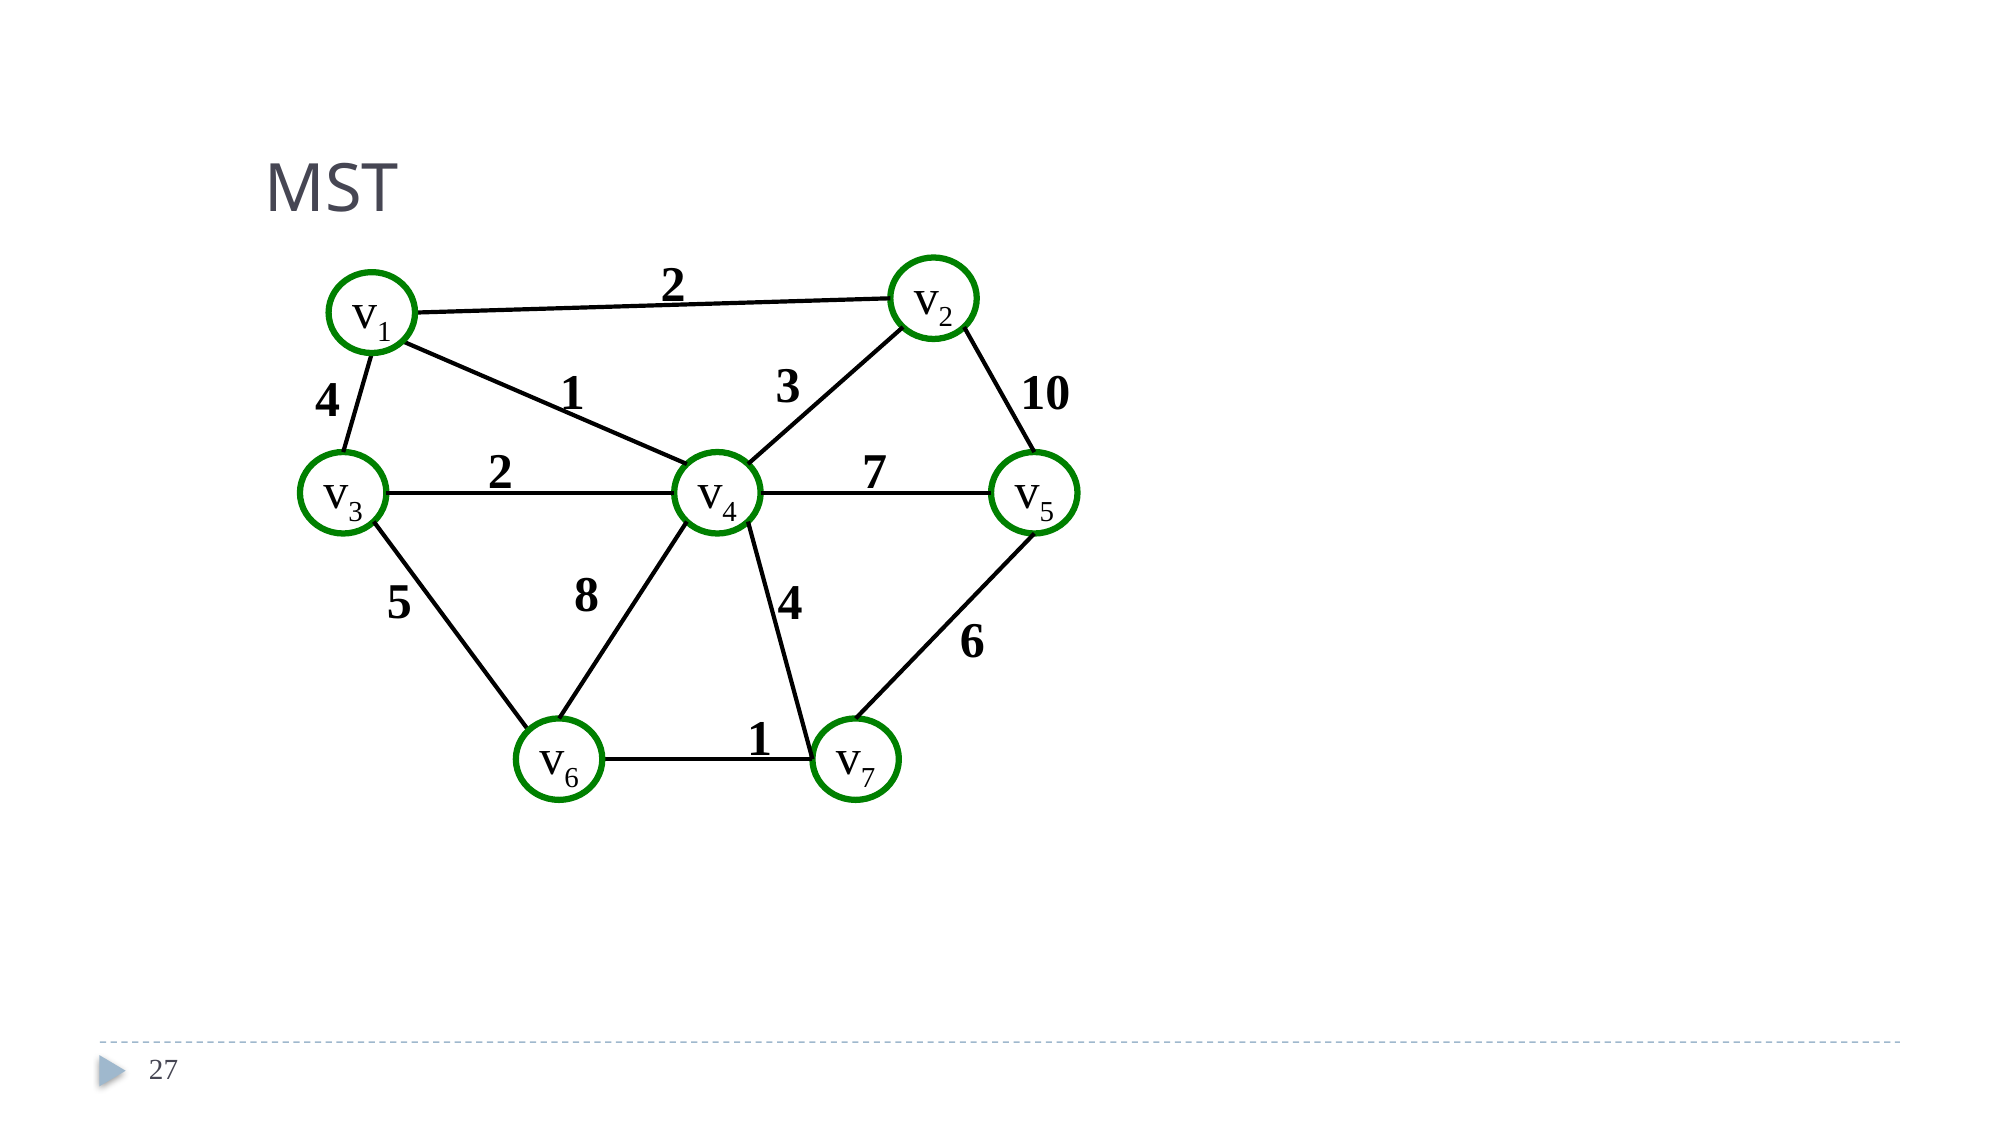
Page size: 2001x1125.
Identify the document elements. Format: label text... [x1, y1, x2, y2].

text_box 10 [1040, 352, 1086, 427]
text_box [402, 343, 688, 462]
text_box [342, 355, 373, 450]
text_box 7 [847, 473, 903, 492]
text_box v3 [299, 452, 387, 534]
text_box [373, 524, 529, 728]
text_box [558, 524, 688, 716]
slide_number 27 [133, 1042, 568, 1103]
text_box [855, 536, 1035, 716]
text_box 2 [473, 474, 528, 492]
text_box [747, 524, 810, 759]
text_box 1 [732, 697, 741, 759]
text_box 4 [300, 359, 340, 434]
text_box v5 [991, 452, 1078, 534]
text_box 2 [645, 244, 701, 298]
text_box v7 [814, 718, 899, 800]
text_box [747, 329, 904, 462]
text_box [963, 329, 1035, 450]
text_box v6 [515, 718, 603, 800]
text_box v4 [674, 452, 761, 534]
title MST [249, 45, 1600, 233]
text_box v1 [328, 272, 414, 354]
text_box v2 [890, 257, 977, 339]
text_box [417, 298, 888, 314]
